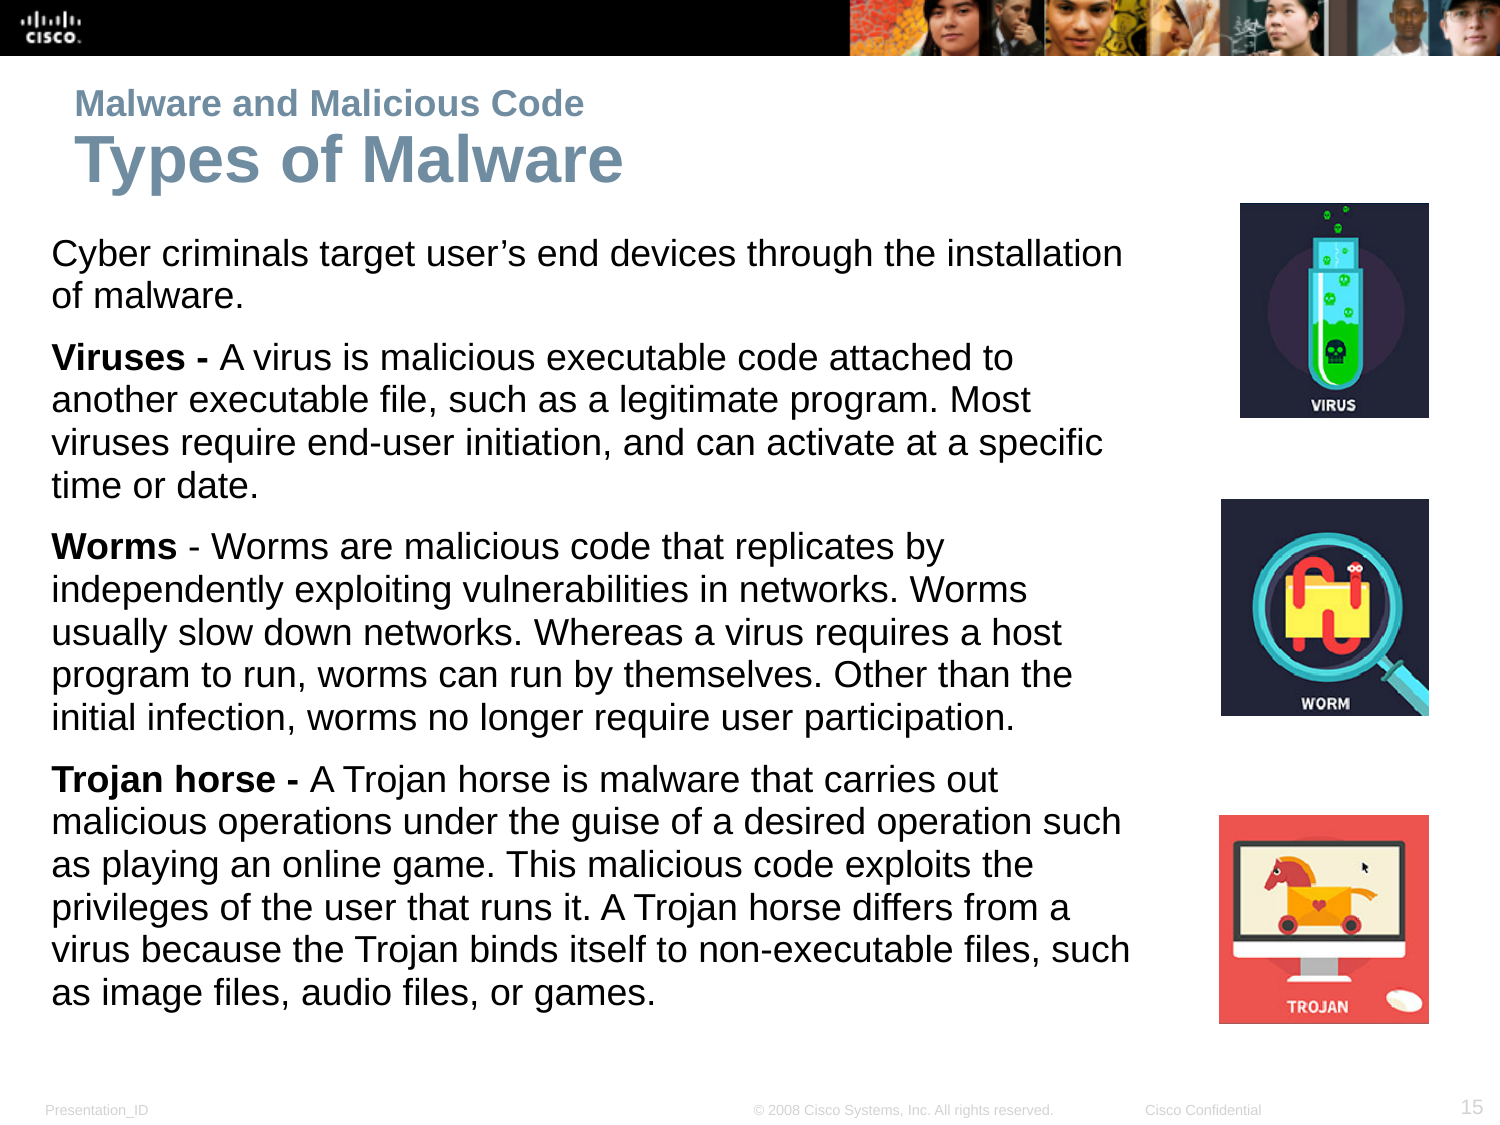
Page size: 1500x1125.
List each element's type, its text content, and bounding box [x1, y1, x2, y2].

title Malware and Malicious Code Types of Malware [61, 66, 1500, 204]
picture [1219, 814, 1429, 1024]
picture [0, 0, 1500, 56]
picture [1240, 203, 1429, 418]
picture [1220, 498, 1429, 717]
list Cyber criminals target user’s end devices through the installation of malware. Viruses - A virus is malicious executable code attached to another executable file, such as a legitimate program. Most viruses require end-user initiation, and can activate at a specific time or date. Worms - Worms are malicious code that replicates by independently exploiting vulnerabilities in networks. Worms usually slow down networks. Whereas a virus requires a host program to run, worms can run by themselves. Other than the initial infection, worms no longer require user participation. Trojan horse - A Trojan horse is malware that carries out malicious operations under the guise of a desired operation such as playing an online game. This malicious code exploits the privileges of the user that runs it. A Trojan horse differs from a virus because the Trojan binds itself to non-executable files, such as image files, audio files, or games. [38, 225, 1158, 897]
